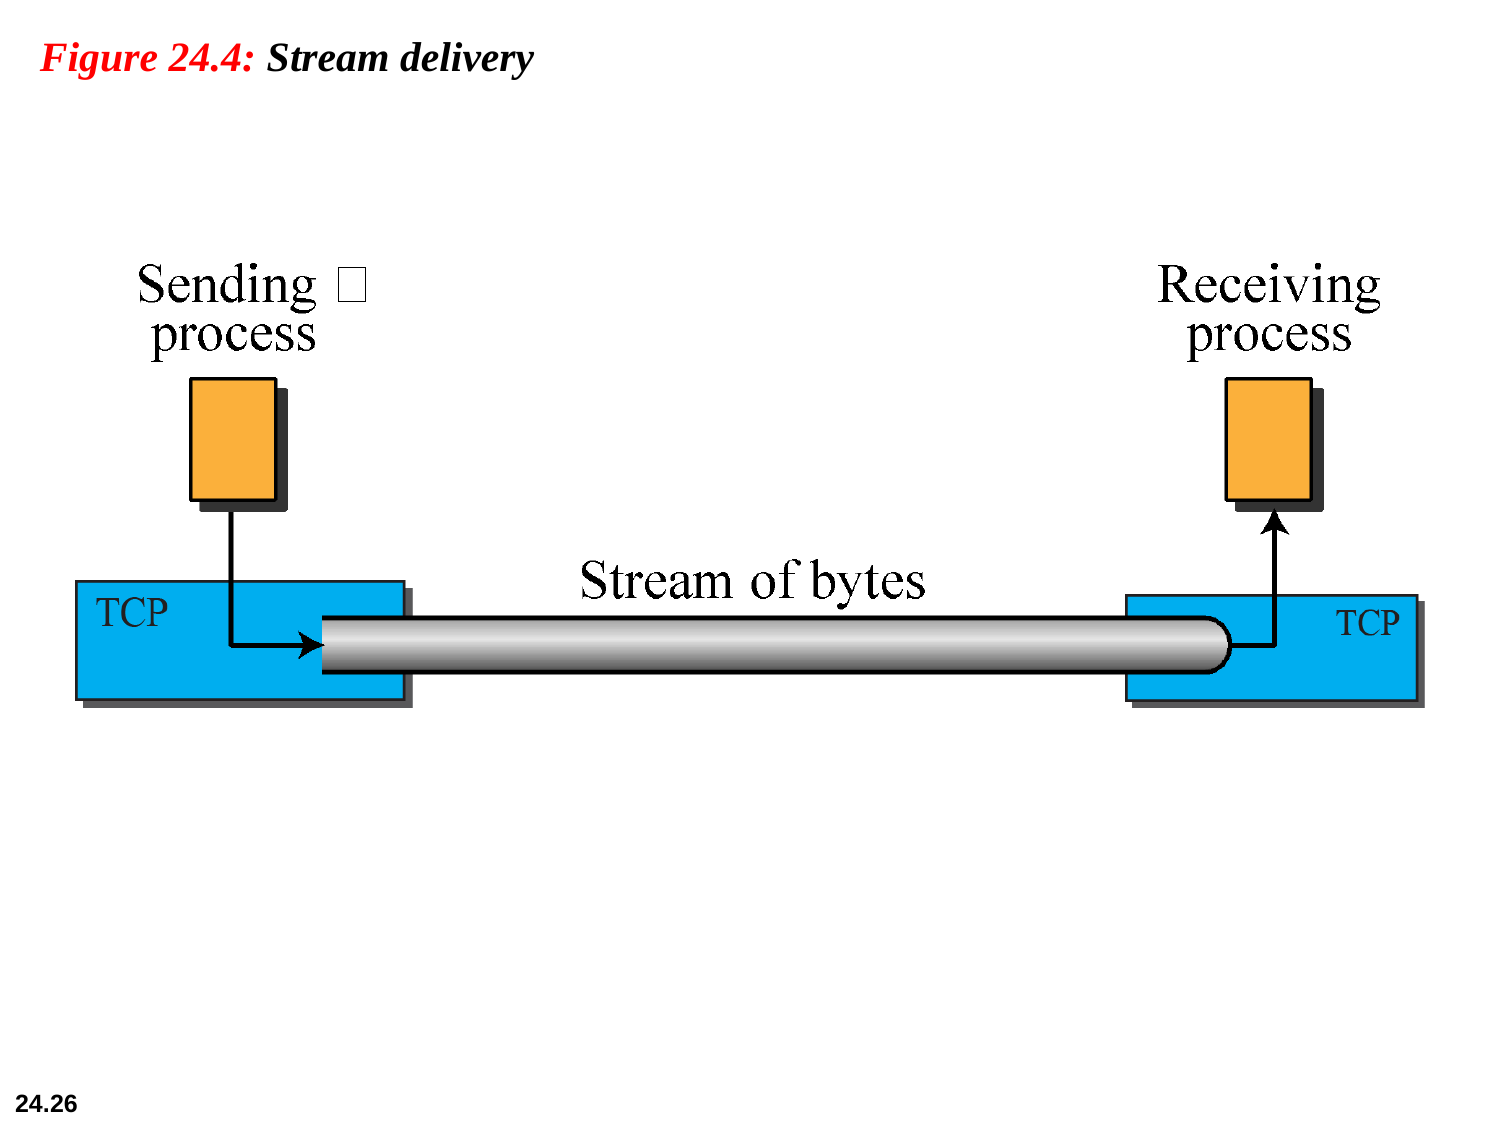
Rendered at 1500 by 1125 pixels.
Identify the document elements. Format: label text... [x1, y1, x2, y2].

picture [74, 256, 1426, 708]
text_box 24.26 [0, 1049, 313, 1125]
text_box Figure 24.4: Stream delivery [24, 22, 1363, 87]
